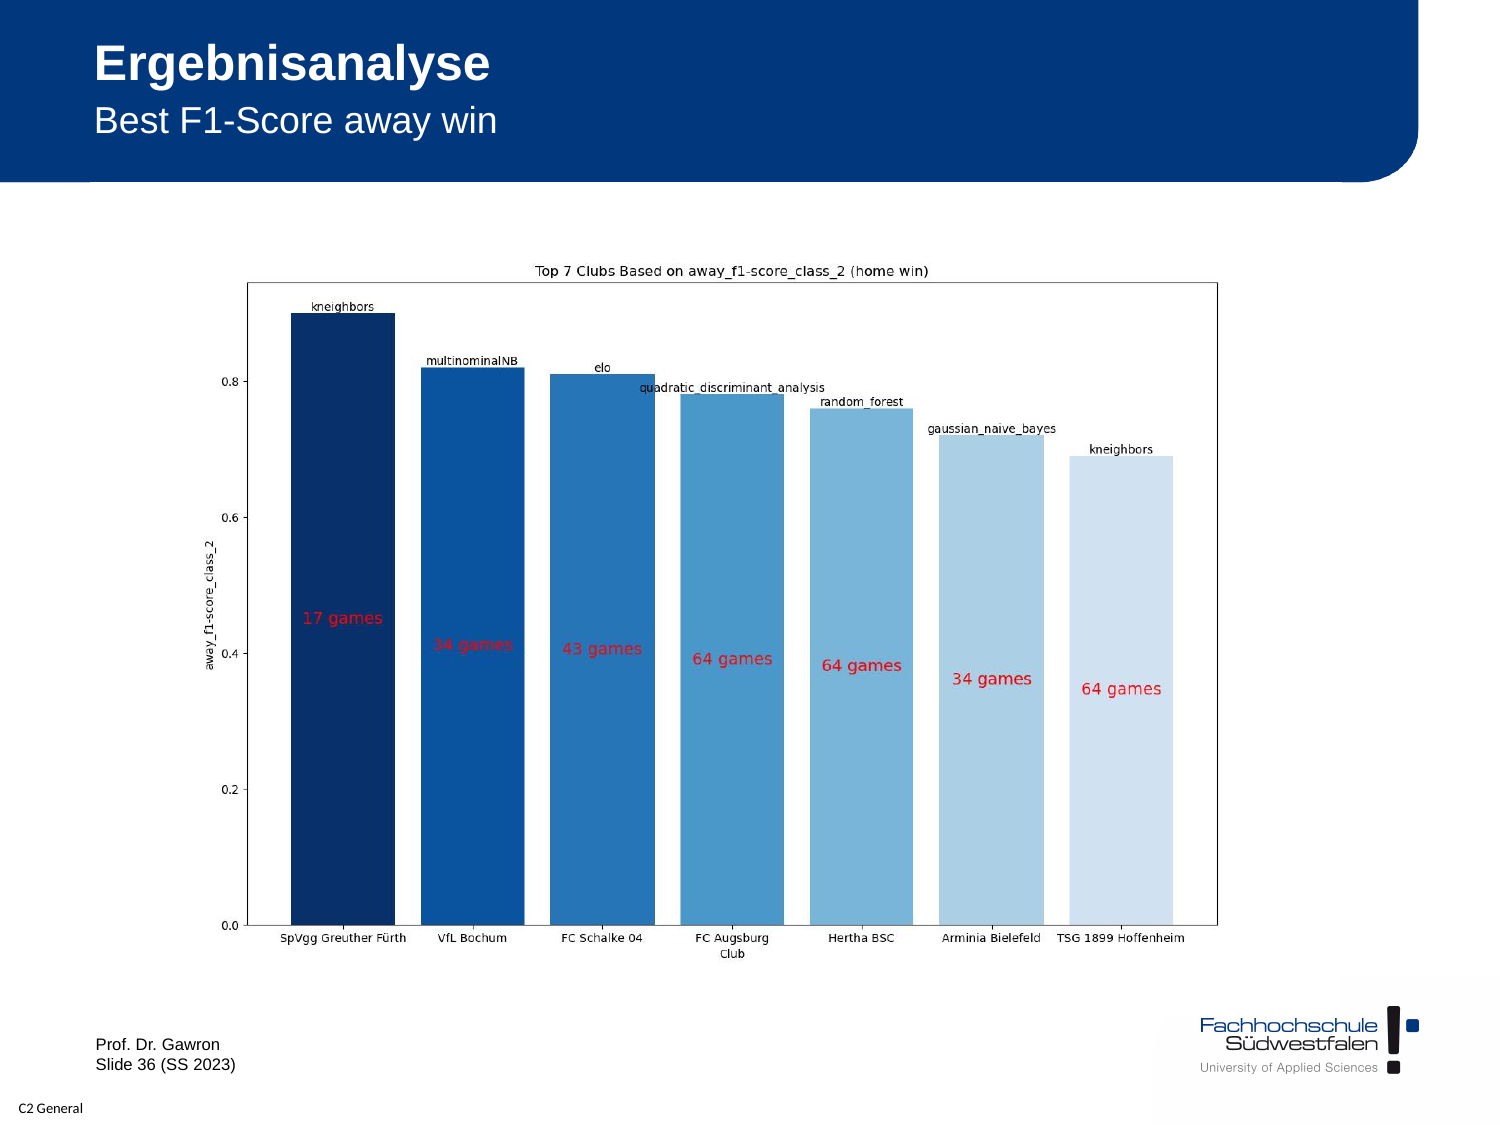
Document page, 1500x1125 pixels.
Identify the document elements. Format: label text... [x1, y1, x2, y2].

title Ergebnisanalyse [93, 30, 1417, 91]
picture [0, 0, 1500, 1125]
list Best F1-Score away win [93, 95, 1417, 141]
